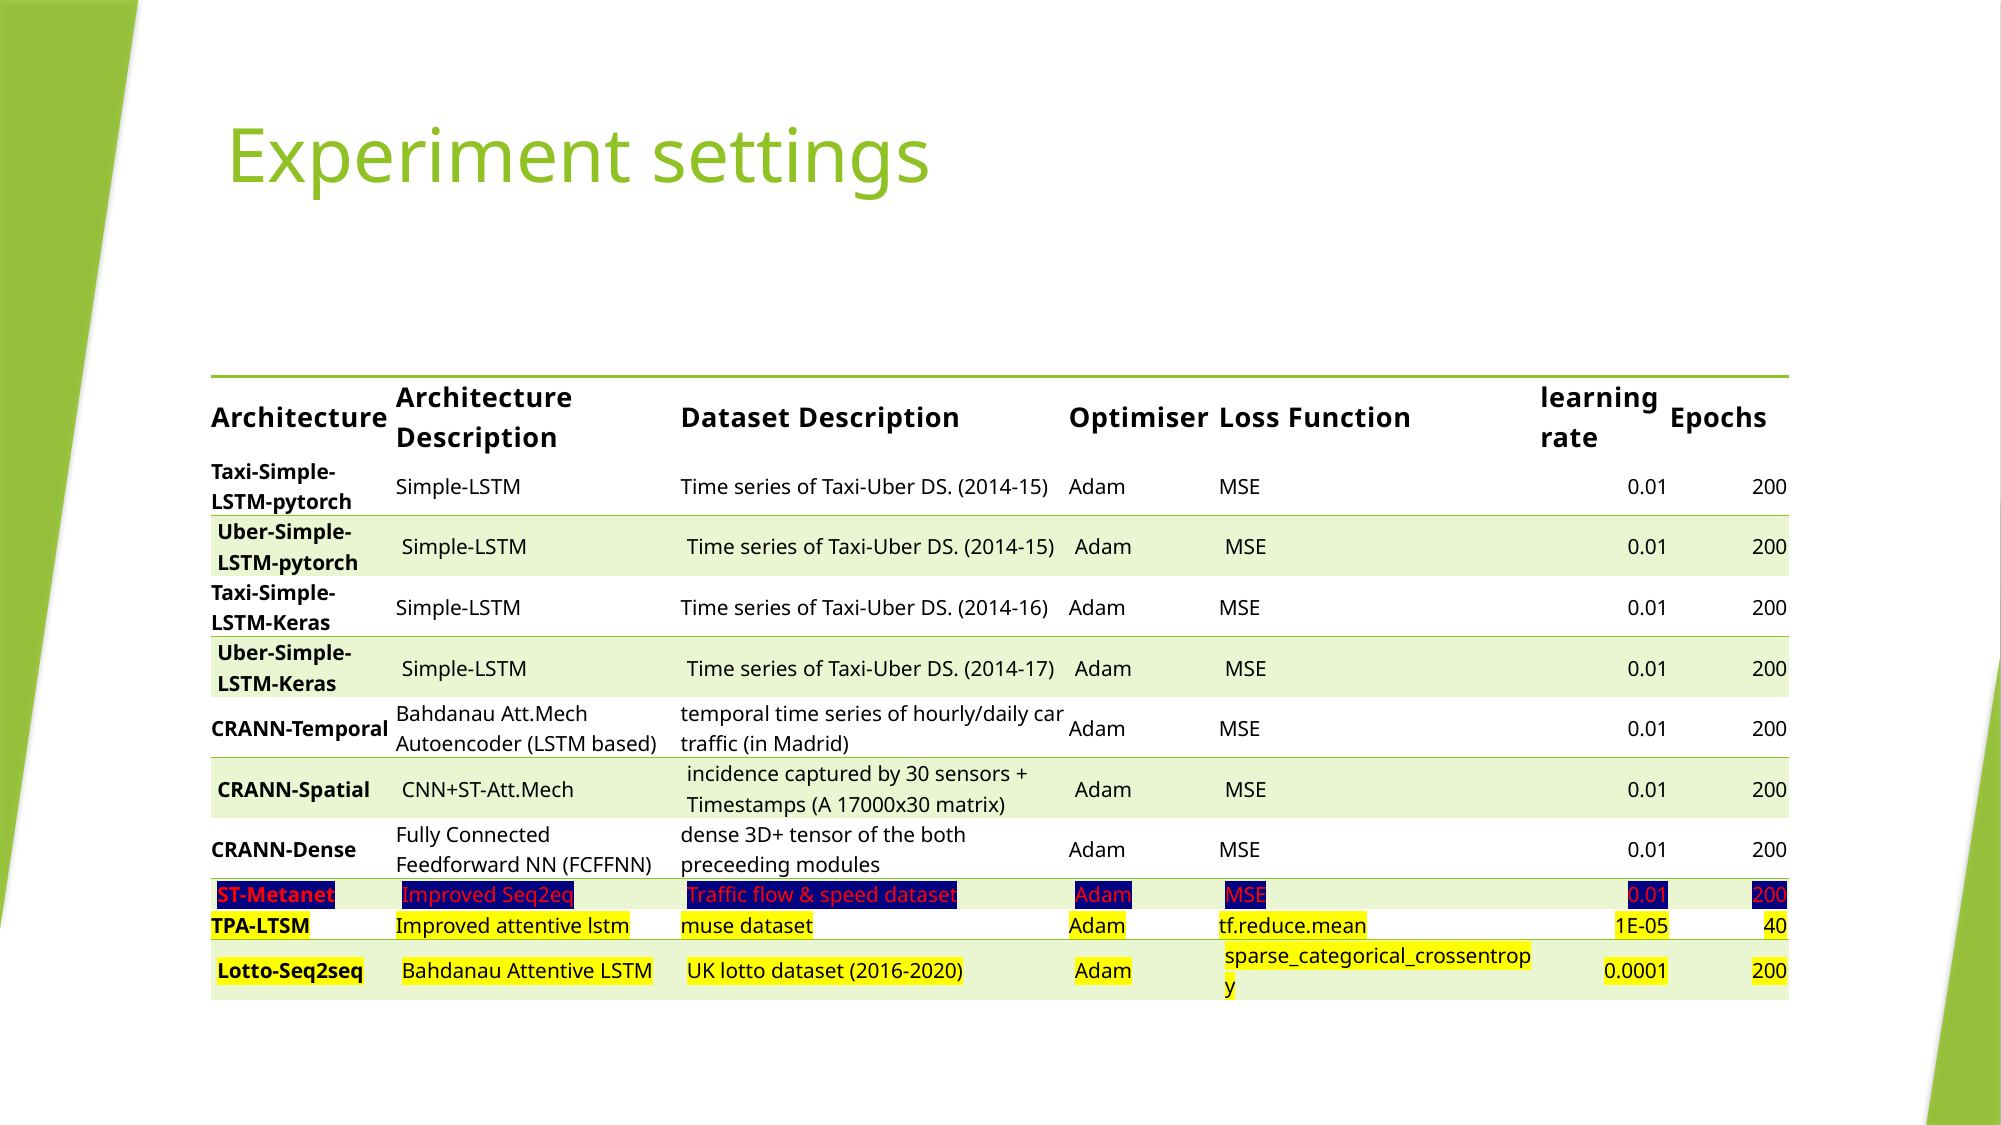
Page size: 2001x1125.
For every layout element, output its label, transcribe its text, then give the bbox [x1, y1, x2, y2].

table_cell 200 [1670, 697, 1789, 757]
table_header Dataset Description [681, 378, 1069, 455]
table_cell MSE [1219, 818, 1540, 878]
table_cell Time series of Taxi-Uber DS. (2014-15) [681, 455, 1069, 515]
table_cell 0.01 [1540, 576, 1670, 636]
table_cell Uber-Simple-LSTM-Keras [211, 637, 396, 697]
table_cell Lotto-Seq2seq [211, 940, 396, 1000]
table_cell Time series of Taxi-Uber DS. (2014-15) [681, 516, 1069, 576]
title Experiment settings [211, 99, 1884, 281]
table_cell Fully Connected Feedforward NN (FCFFNN) [396, 818, 681, 878]
table_cell tf.reduce.mean [1219, 909, 1540, 939]
table_cell Bahdanau Attentive LSTM [396, 940, 681, 1000]
table_header learning rate [1540, 378, 1670, 455]
text_box [0, 0, 140, 931]
table_cell Simple-LSTM [396, 516, 681, 576]
table_cell Traffic flow & speed dataset [681, 879, 1069, 909]
table_cell 200 [1670, 576, 1789, 636]
table_cell CNN+ST-Att.Mech [396, 758, 681, 818]
table_cell CRANN-Spatial [211, 758, 396, 818]
table_cell 200 [1670, 455, 1789, 515]
text_box [0, 0, 2000, 1125]
table_cell Adam [1069, 637, 1219, 697]
table_cell MSE [1219, 758, 1540, 818]
table_cell Uber-Simple-LSTM-pytorch [211, 516, 396, 576]
table_cell 0.01 [1540, 818, 1670, 878]
table_cell 200 [1670, 758, 1789, 818]
table_cell 0.01 [1540, 697, 1670, 757]
table_header Architecture Description [396, 378, 681, 455]
table_cell Simple-LSTM [396, 576, 681, 636]
table_header Optimiser [1069, 378, 1219, 455]
table_cell 200 [1670, 818, 1789, 878]
table_cell MSE [1219, 576, 1540, 636]
table_cell Adam [1069, 940, 1219, 1000]
table_cell 0.01 [1540, 637, 1670, 697]
table_cell incidence captured by 30 sensors + Timestamps (A 17000x30 matrix) [681, 758, 1069, 818]
table_cell 0.01 [1540, 455, 1670, 515]
table_cell Adam [1069, 516, 1219, 576]
table_cell Improved attentive lstm [396, 909, 681, 939]
table_cell MSE [1219, 455, 1540, 515]
table_cell MSE [1219, 637, 1540, 697]
table_cell 200 [1670, 516, 1789, 576]
table_cell CRANN-Dense [211, 818, 396, 878]
table_cell temporal time series of hourly/daily car traffic (in Madrid) [681, 697, 1069, 757]
table_cell 1E-05 [1540, 909, 1670, 939]
table_cell Adam [1069, 455, 1219, 515]
table_cell Simple-LSTM [396, 637, 681, 697]
table_header Architecture [211, 378, 396, 455]
table_cell Taxi-Simple-LSTM-pytorch [211, 455, 396, 515]
table_cell 200 [1670, 879, 1789, 909]
table_cell MSE [1219, 697, 1540, 757]
table_cell MSE [1219, 516, 1540, 576]
table_cell 40 [1670, 909, 1789, 939]
table_cell 200 [1670, 940, 1789, 1000]
table_cell Improved Seq2eq [396, 879, 681, 909]
table_cell 0.0001 [1540, 940, 1670, 1000]
table_cell Adam [1069, 576, 1219, 636]
table_cell 0.01 [1540, 516, 1670, 576]
table_cell Taxi-Simple-LSTM-Keras [211, 576, 396, 636]
table_cell CRANN-Temporal [211, 697, 396, 757]
table_cell dense 3D+ tensor of the both preceeding modules [681, 818, 1069, 878]
table_cell ST-Metanet [211, 879, 396, 909]
table_cell MSE [1219, 879, 1540, 909]
table_cell sparse_categorical_crossentropy [1219, 940, 1540, 1000]
table_cell Time series of Taxi-Uber DS. (2014-17) [681, 637, 1069, 697]
table_cell Adam [1069, 879, 1219, 909]
table_cell Adam [1069, 697, 1219, 757]
table_cell 200 [1670, 637, 1789, 697]
table_header Epochs [1670, 378, 1789, 455]
table_cell Time series of Taxi-Uber DS. (2014-16) [681, 576, 1069, 636]
table_cell 0.01 [1540, 758, 1670, 818]
table_cell UK lotto dataset (2016-2020) [681, 940, 1069, 1000]
table_cell Simple-LSTM [396, 455, 681, 515]
text_box [1925, 657, 2000, 1125]
table_cell muse dataset [681, 909, 1069, 939]
table_cell 0.01 [1540, 879, 1670, 909]
table_cell Bahdanau Att.Mech Autoencoder (LSTM based) [396, 697, 681, 757]
table_cell Adam [1069, 758, 1219, 818]
table_cell Adam [1069, 909, 1219, 939]
table_cell TPA-LTSM [211, 909, 396, 939]
table_header Loss Function [1219, 378, 1540, 455]
table_cell Adam [1069, 818, 1219, 878]
